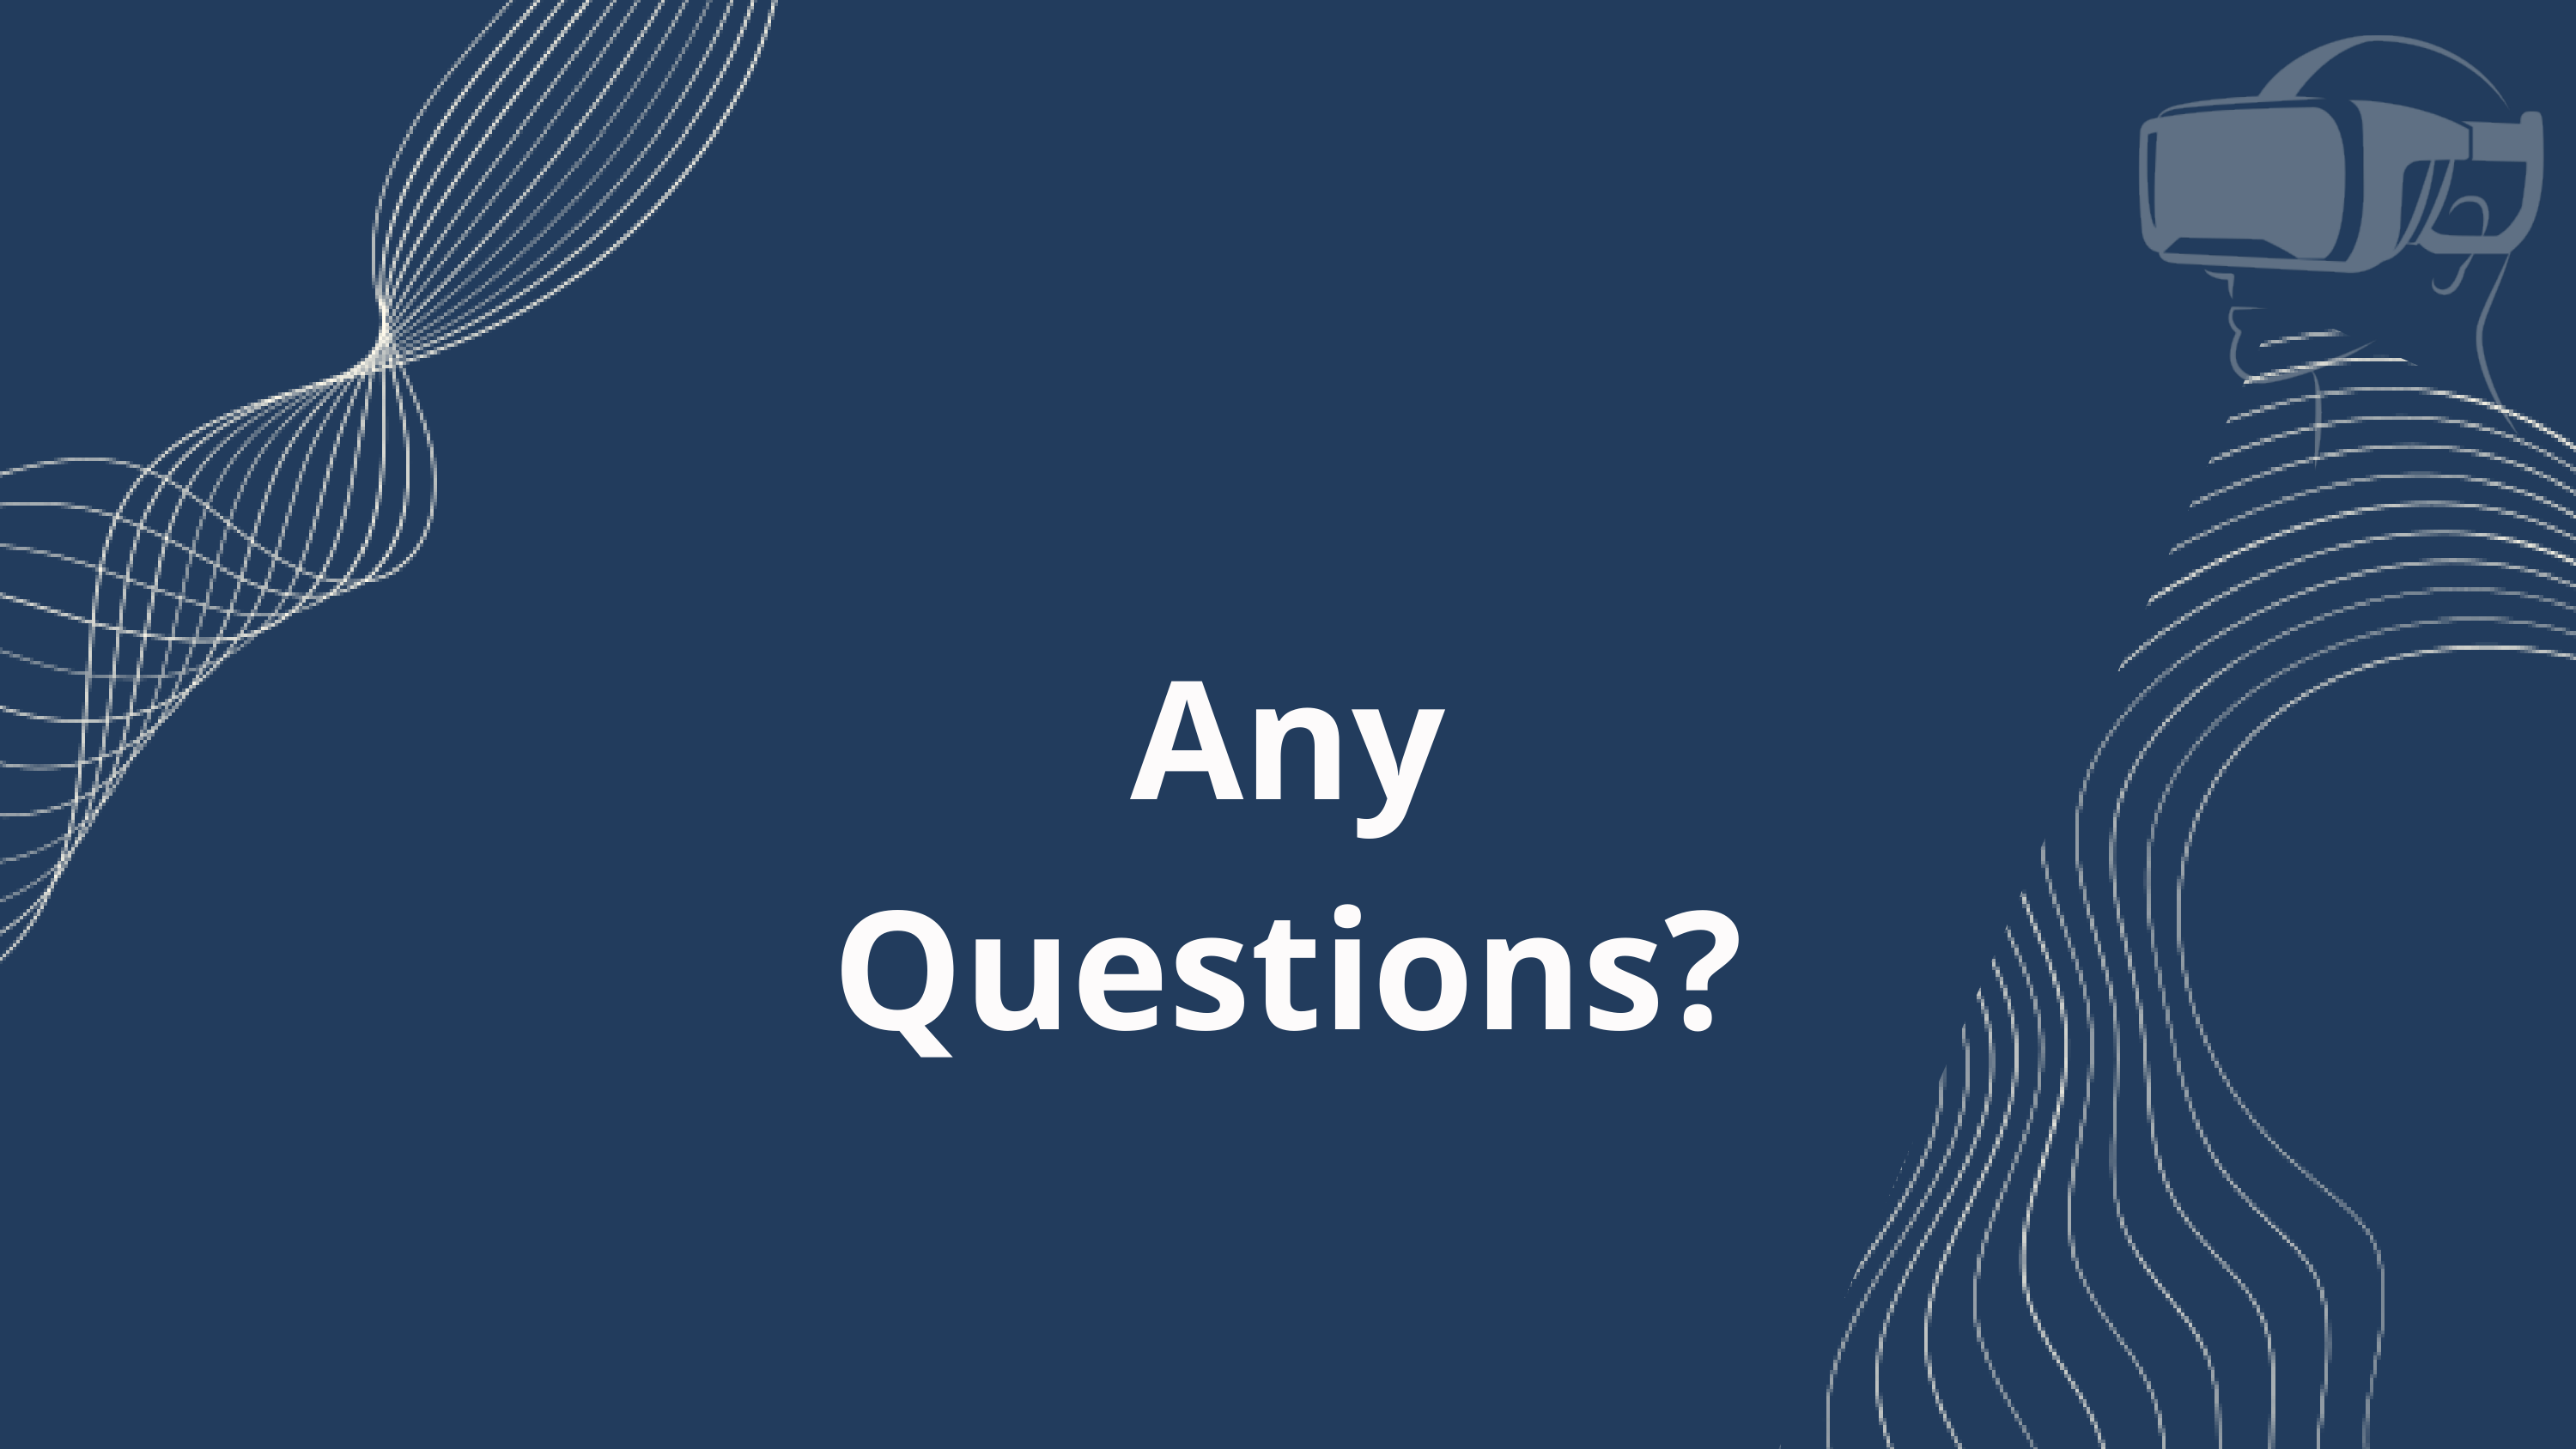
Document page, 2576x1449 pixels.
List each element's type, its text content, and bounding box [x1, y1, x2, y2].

text_box Any Questions? [663, 602, 1913, 1063]
text_box [2138, 35, 2546, 470]
text_box [1778, 304, 2576, 1449]
text_box [0, 0, 789, 1009]
